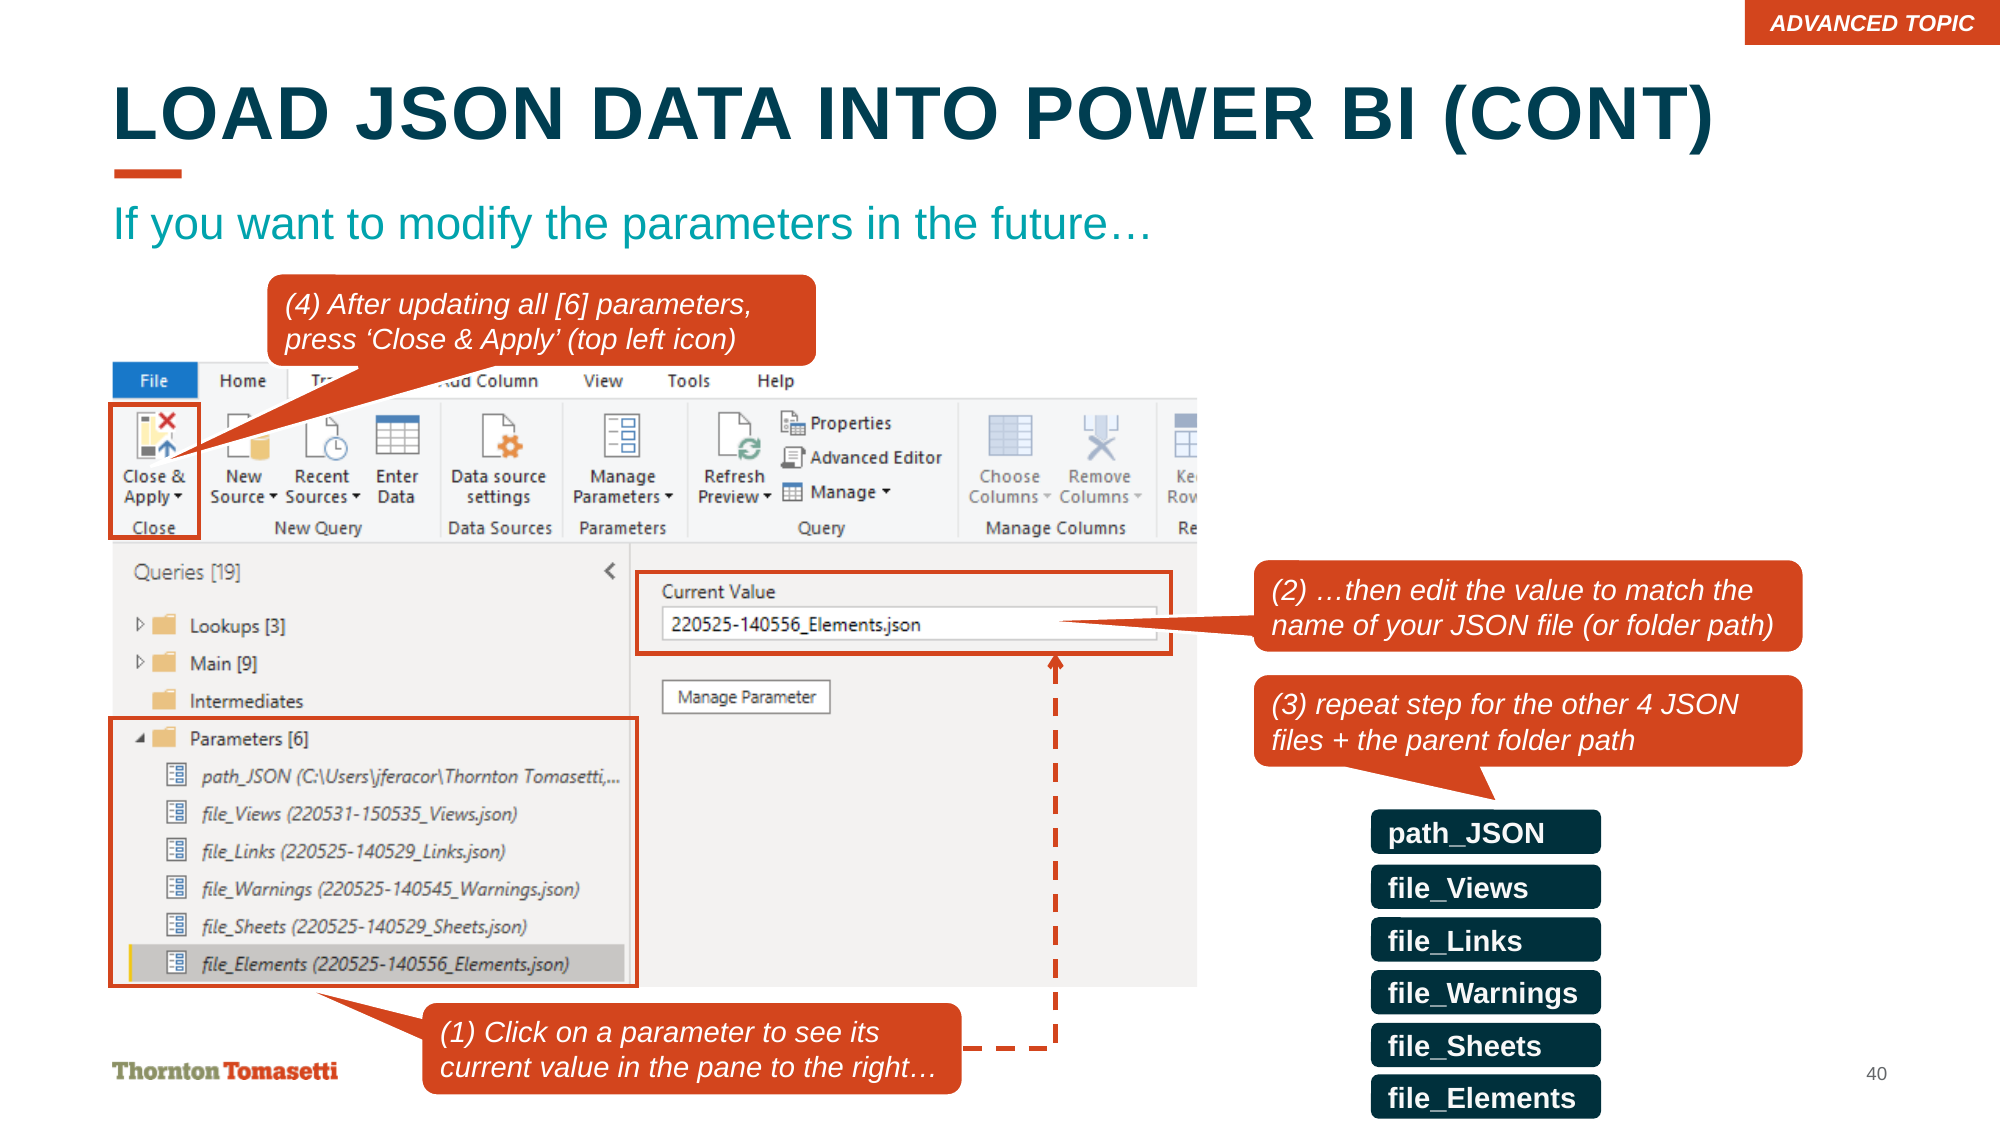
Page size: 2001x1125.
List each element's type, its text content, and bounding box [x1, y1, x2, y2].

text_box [963, 653, 1056, 1049]
title LOAD JSON Data into Power BI (cont) [112, 75, 1888, 170]
picture [112, 1061, 338, 1080]
text_box (3) repeat step for the other 4 JSON files + the parent folder path [1250, 671, 1806, 805]
list If you want to modify the parameters in the future… [112, 193, 1888, 269]
text_box file_Elements [1369, 1073, 1603, 1120]
slide_number 40 [1831, 1042, 1888, 1103]
text_box path_JSON [1369, 808, 1603, 855]
text_box (2) …then edit the value to match the name of your JSON file (or folder path) [1198, 557, 1806, 655]
text_box ADVANCED TOPIC [1744, 0, 2000, 46]
text_box (1) Click on a parameter to see its current value in the pane to the right… [296, 987, 965, 1098]
text_box file_Warnings [1369, 969, 1603, 1016]
text_box (4) After updating all [6] parameters, press ‘Close & Apply’ (top left icon) [264, 271, 820, 356]
text_box file_Views [1369, 863, 1603, 910]
text_box file_Sheets [1369, 1021, 1603, 1069]
text_box [113, 168, 183, 179]
text_box file_Links [1369, 916, 1603, 963]
picture [112, 356, 1198, 987]
